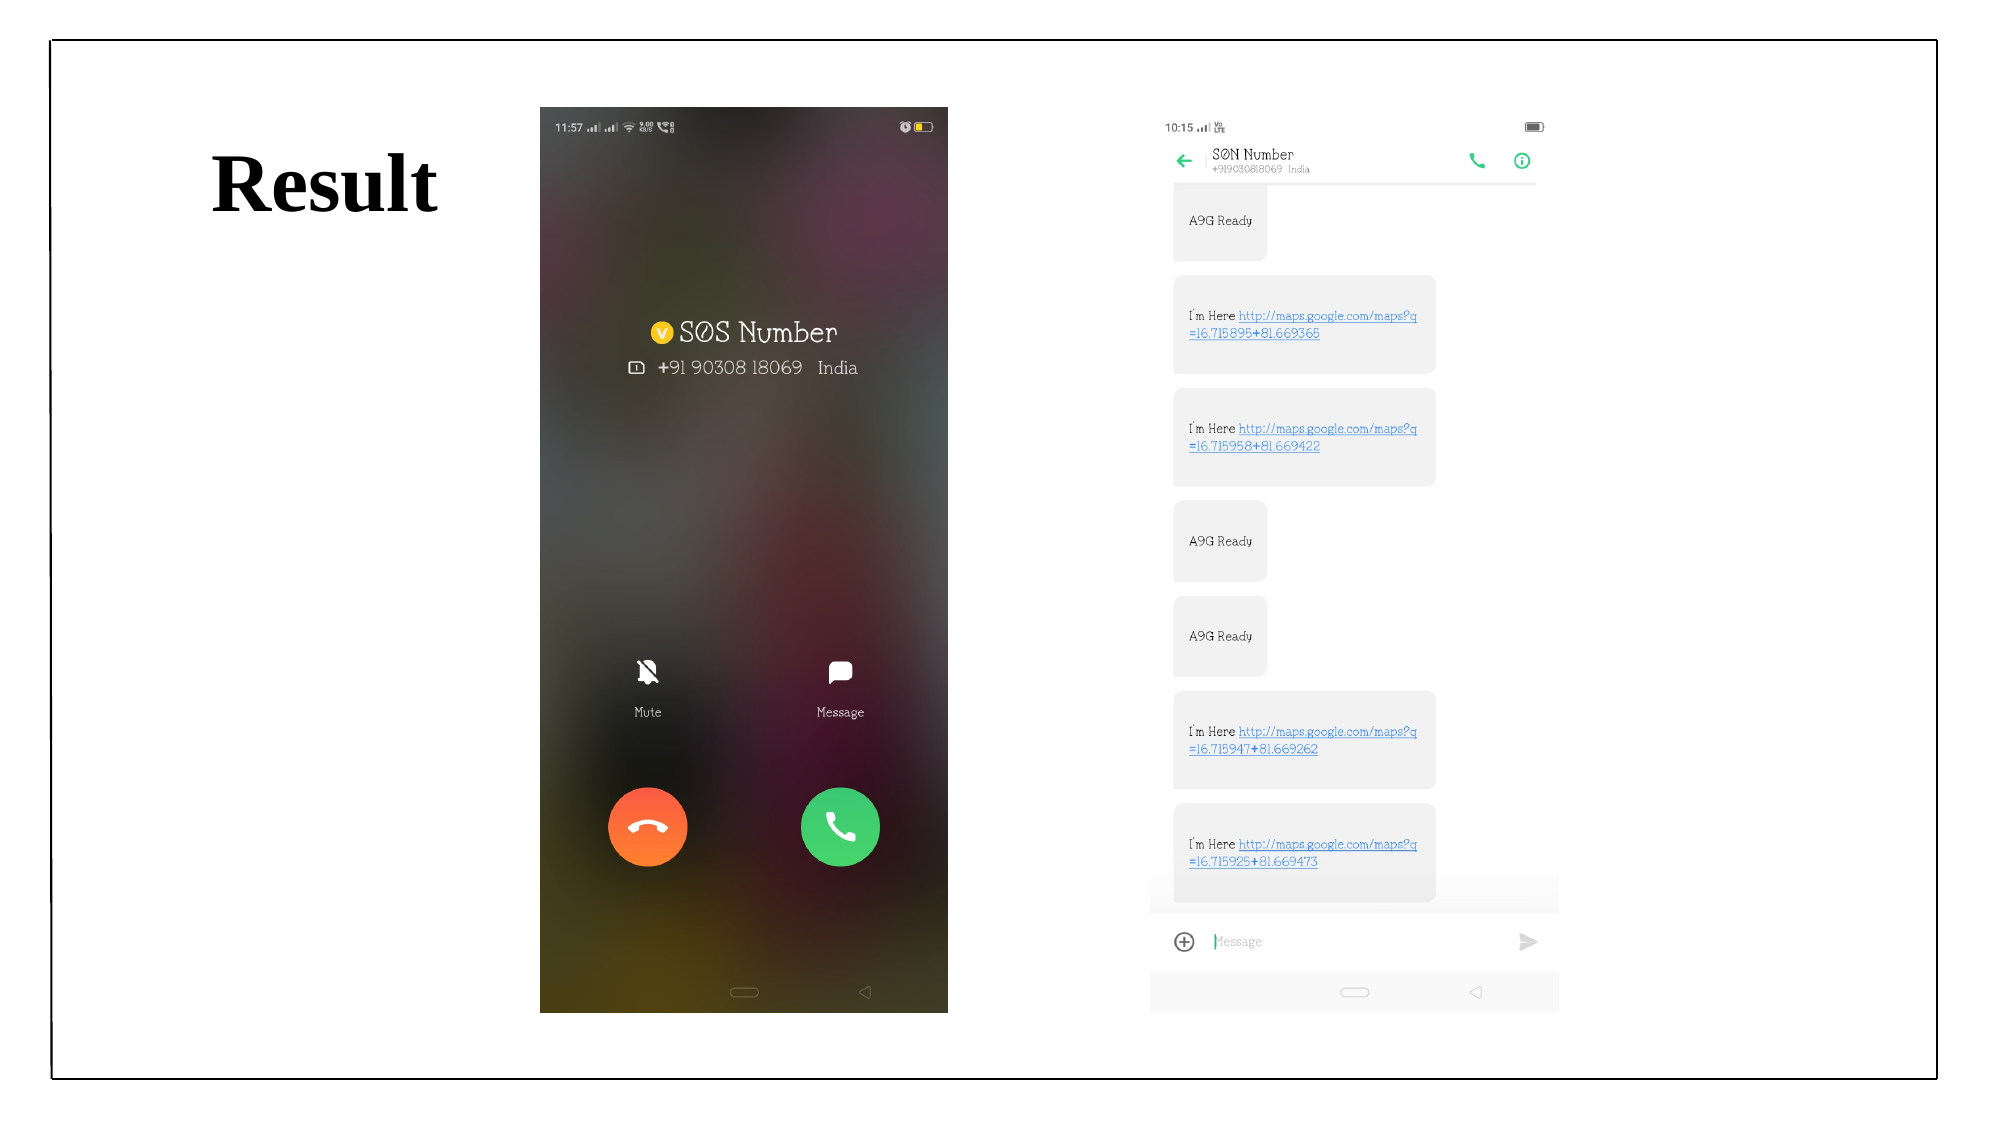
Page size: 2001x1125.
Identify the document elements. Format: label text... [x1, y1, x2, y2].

picture [539, 106, 948, 1013]
picture [1150, 106, 1559, 1013]
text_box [49, 39, 53, 1080]
text_box Result [62, 132, 539, 267]
